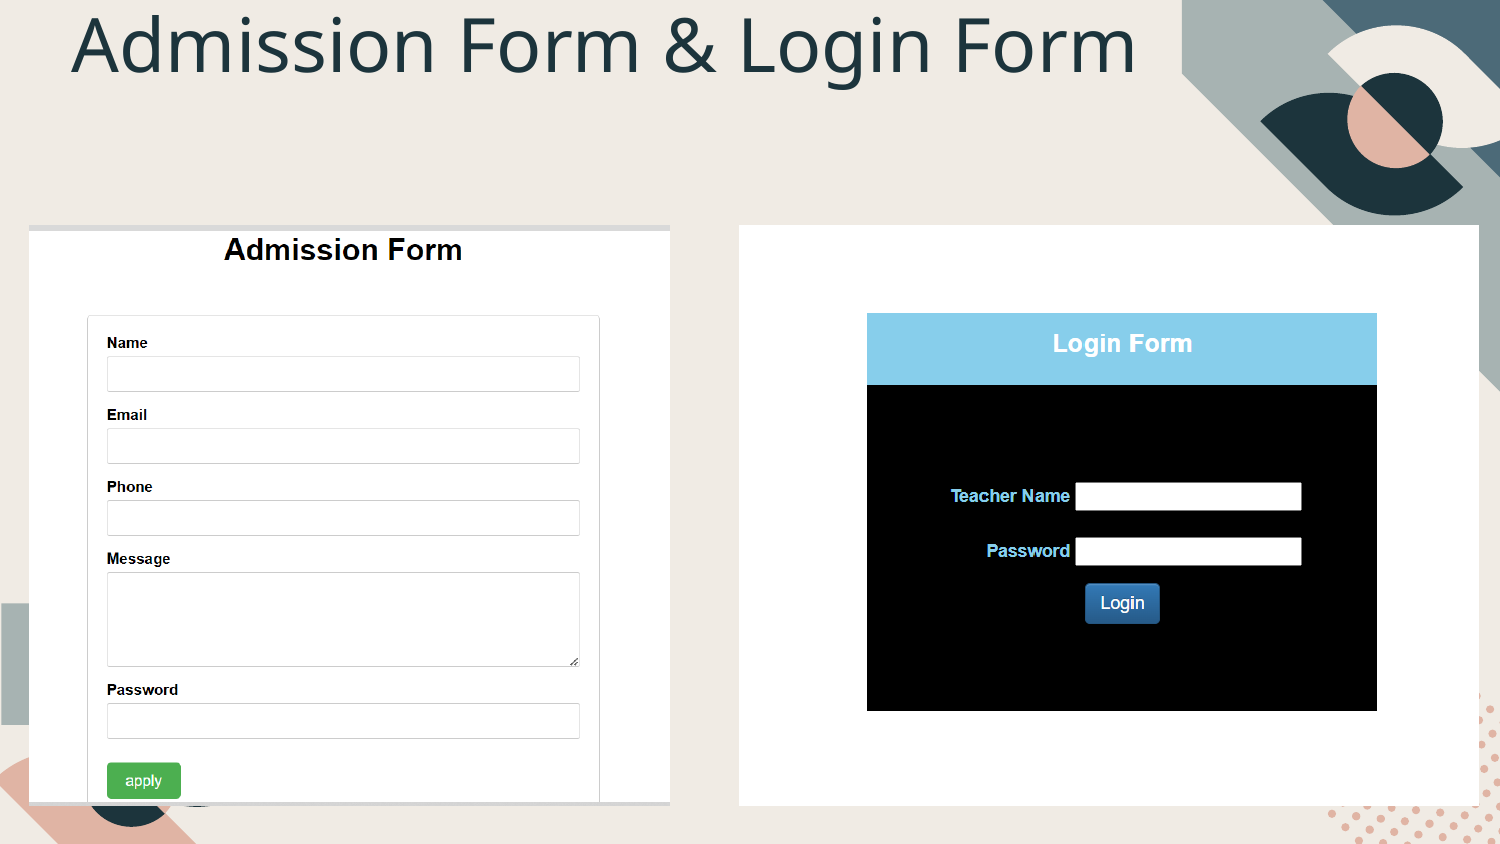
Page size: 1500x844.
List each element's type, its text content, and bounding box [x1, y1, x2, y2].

picture [739, 224, 1479, 806]
list Admission Form & Login Form [56, 0, 1393, 107]
picture [29, 224, 670, 806]
